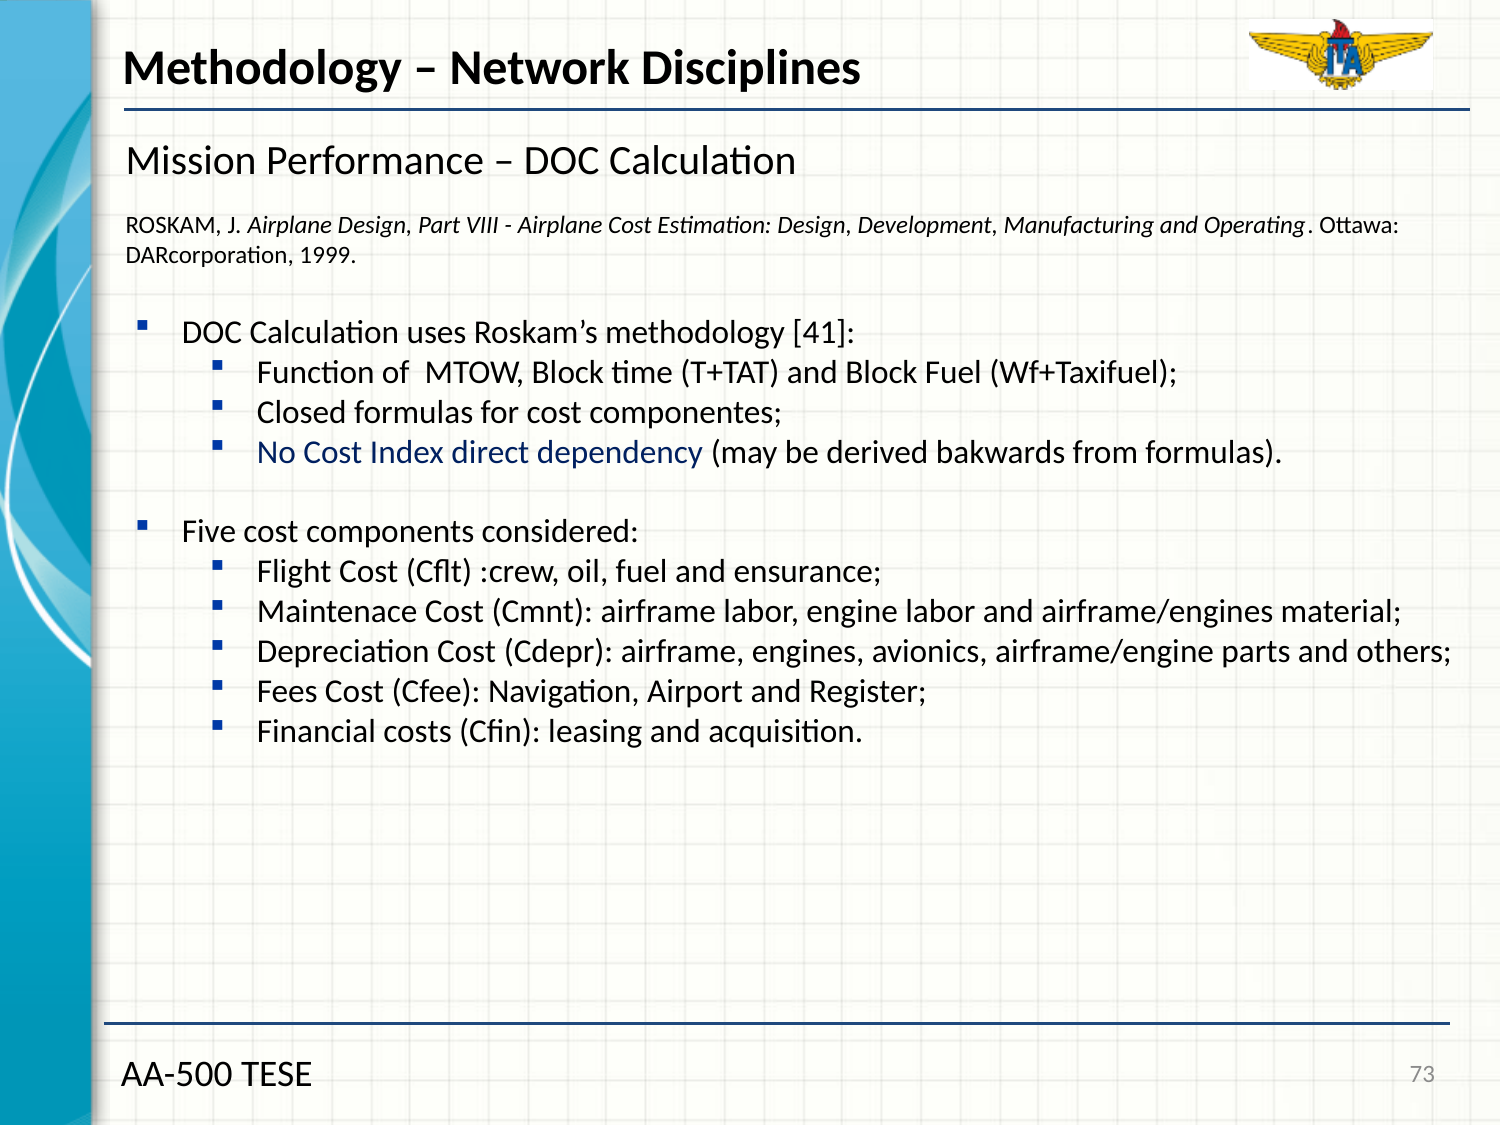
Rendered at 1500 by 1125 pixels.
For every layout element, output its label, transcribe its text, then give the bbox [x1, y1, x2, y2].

picture [0, 0, 1500, 1125]
text_box Methodology – Network Disciplines [107, 27, 975, 102]
slide_number 73 [1100, 1042, 1450, 1103]
text_box Mission Performance – DOC Calculation [110, 125, 880, 191]
text_box ROSKAM, J. Airplane Design, Part VIII - Airplane Cost Estimation: Design, Development, Manufacturing and Operating. Ottawa: DARcorporation, 1999. [110, 200, 1488, 276]
